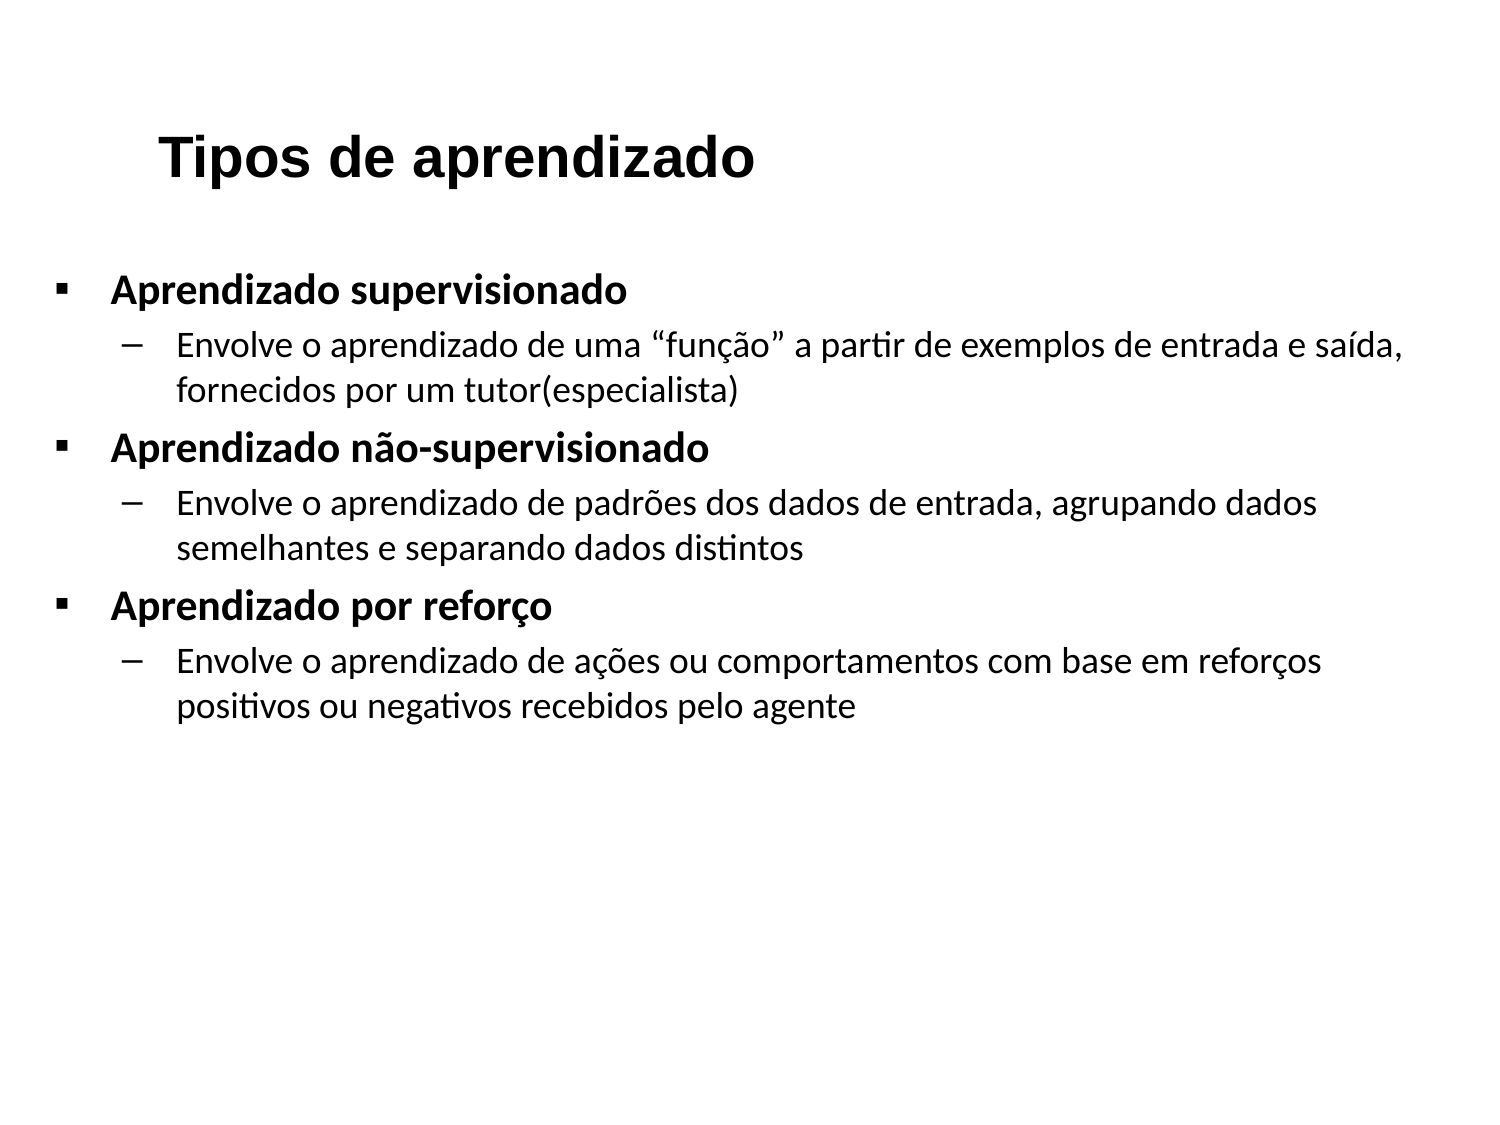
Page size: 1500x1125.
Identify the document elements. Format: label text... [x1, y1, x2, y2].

list Aprendizado supervisionado Envolve o aprendizado de uma “função” a partir de exemplos de entrada e saída, fornecidos por um tutor(especialista) Aprendizado não-supervisionado Envolve o aprendizado de padrões dos dados de entrada, agrupando dados semelhantes e separando dados distintos Aprendizado por reforço Envolve o aprendizado de ações ou comportamentos com base em reforços positivos ou negativos recebidos pelo agente [39, 253, 1466, 996]
text_box Tipos de aprendizado [143, 104, 1500, 205]
